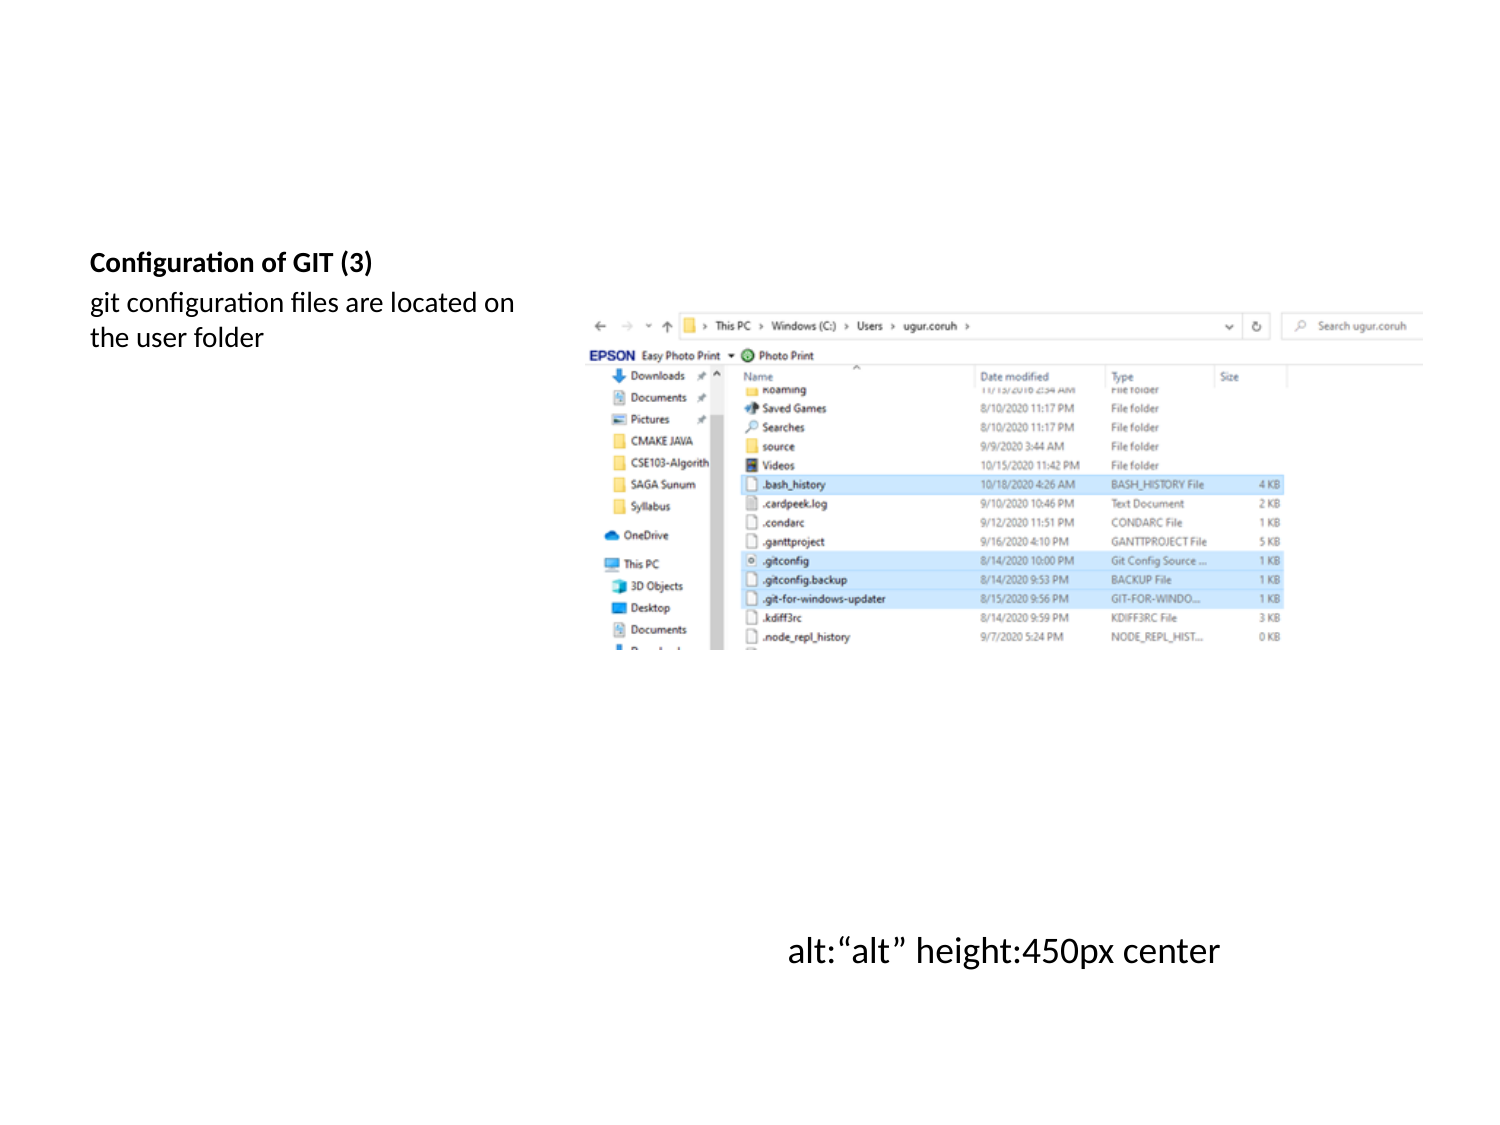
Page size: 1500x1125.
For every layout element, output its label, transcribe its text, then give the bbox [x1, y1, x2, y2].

text_box alt:“alt” height:450px center [585, 918, 1423, 1003]
list Configuration of GIT (3) git configuration files are located on the user folder [75, 235, 569, 1005]
picture [585, 310, 1424, 651]
